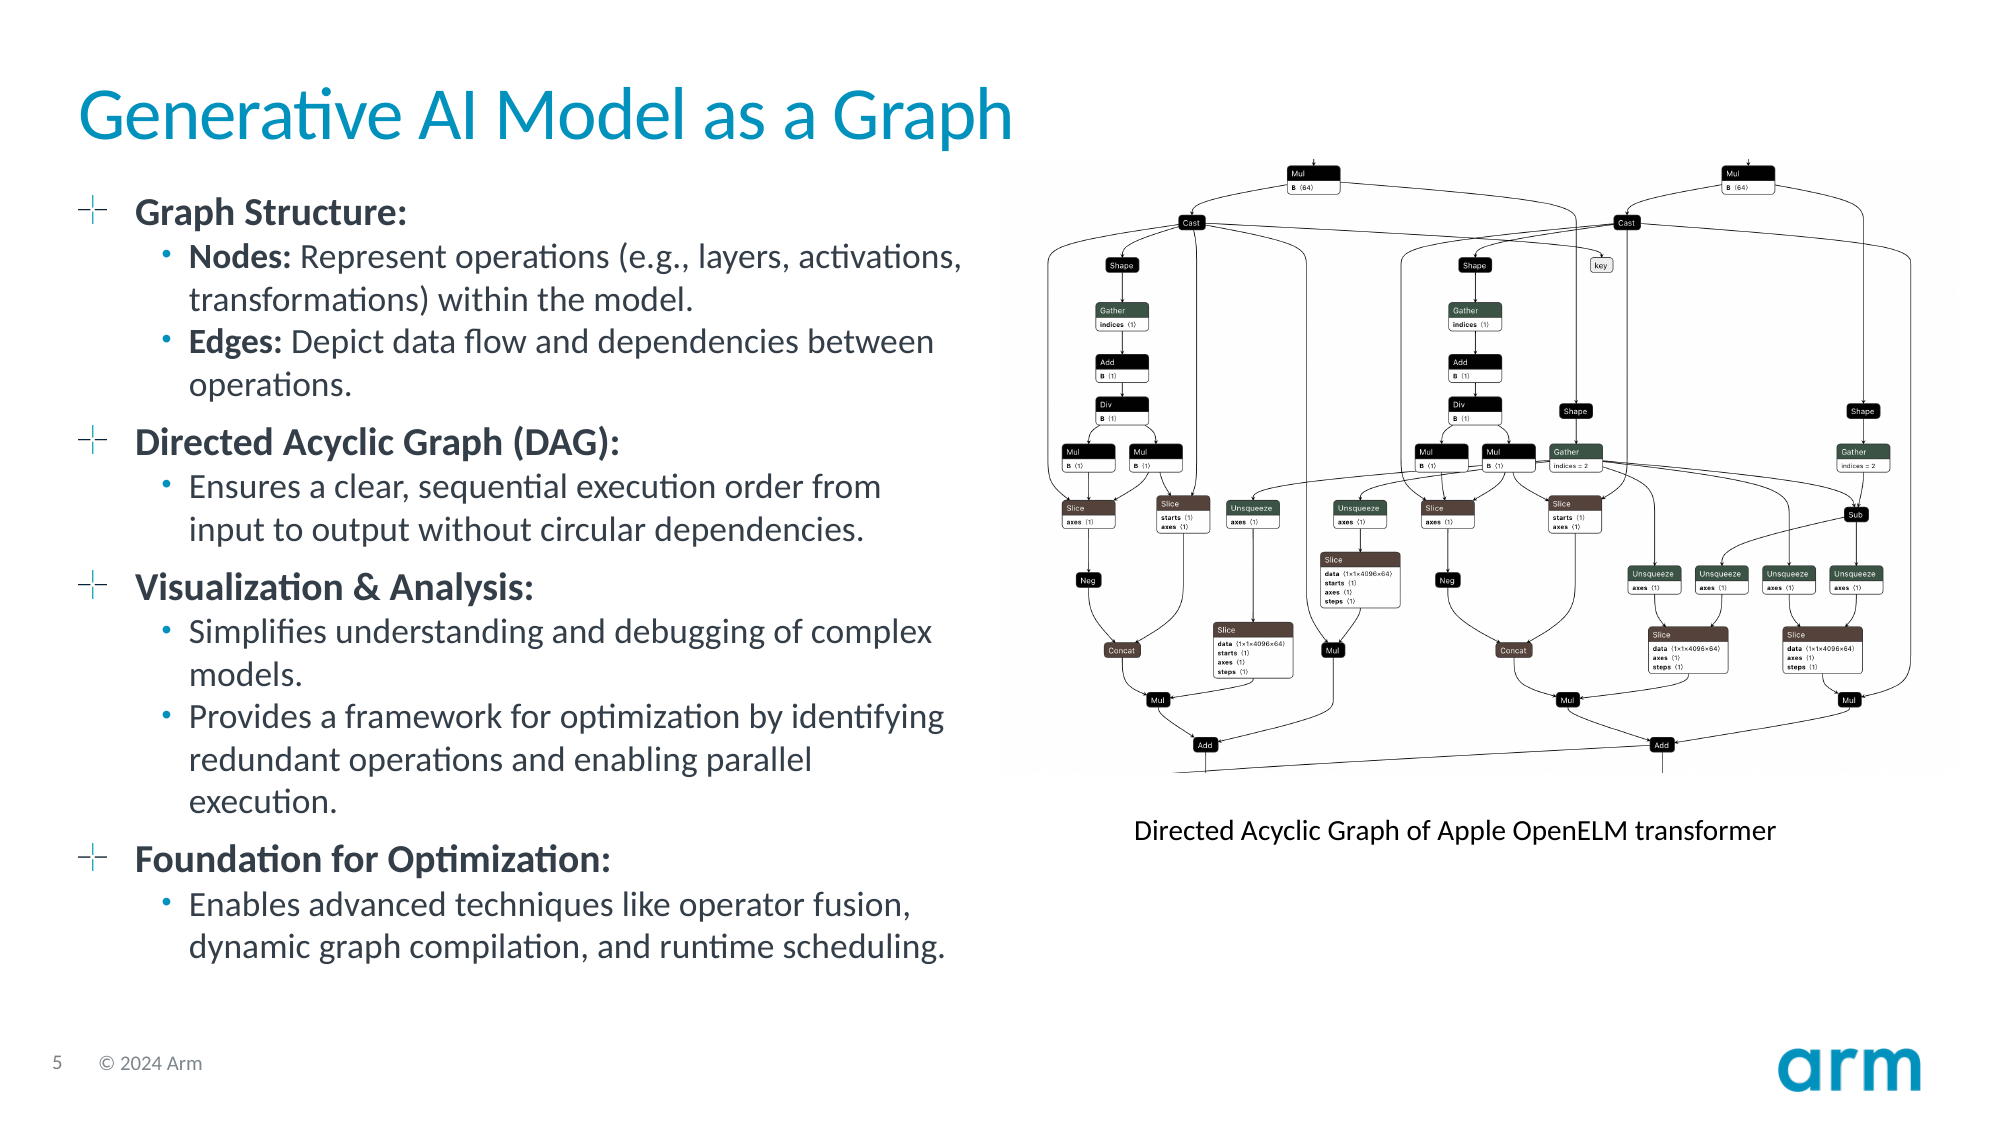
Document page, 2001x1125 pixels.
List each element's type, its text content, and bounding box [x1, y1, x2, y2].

picture [78, 425, 107, 454]
picture [999, 159, 1957, 773]
list Graph Structure: Nodes: Represent operations (e.g., layers, activations, transformations) within the model. Edges: Depict data flow and dependencies between operations. Directed Acyclic Graph (DAG): Ensures a clear, sequential execution order from input to output without circular dependencies. Visualization & Analysis: Simplifies understanding and debugging of complex models. Provides a framework for optimization by identifying redundant operations and enabling parallel execution. Foundation for Optimization: Enables advanced techniques like operator fusion, dynamic graph compilation, and runtime scheduling. [78, 185, 966, 998]
title Generative AI Model as a Graph [78, 78, 1922, 186]
text_box Directed Acyclic Graph of Apple OpenELM transformer [1119, 803, 1886, 854]
picture [78, 843, 107, 871]
picture [1777, 1047, 1922, 1093]
picture [78, 195, 107, 224]
picture [78, 570, 107, 599]
